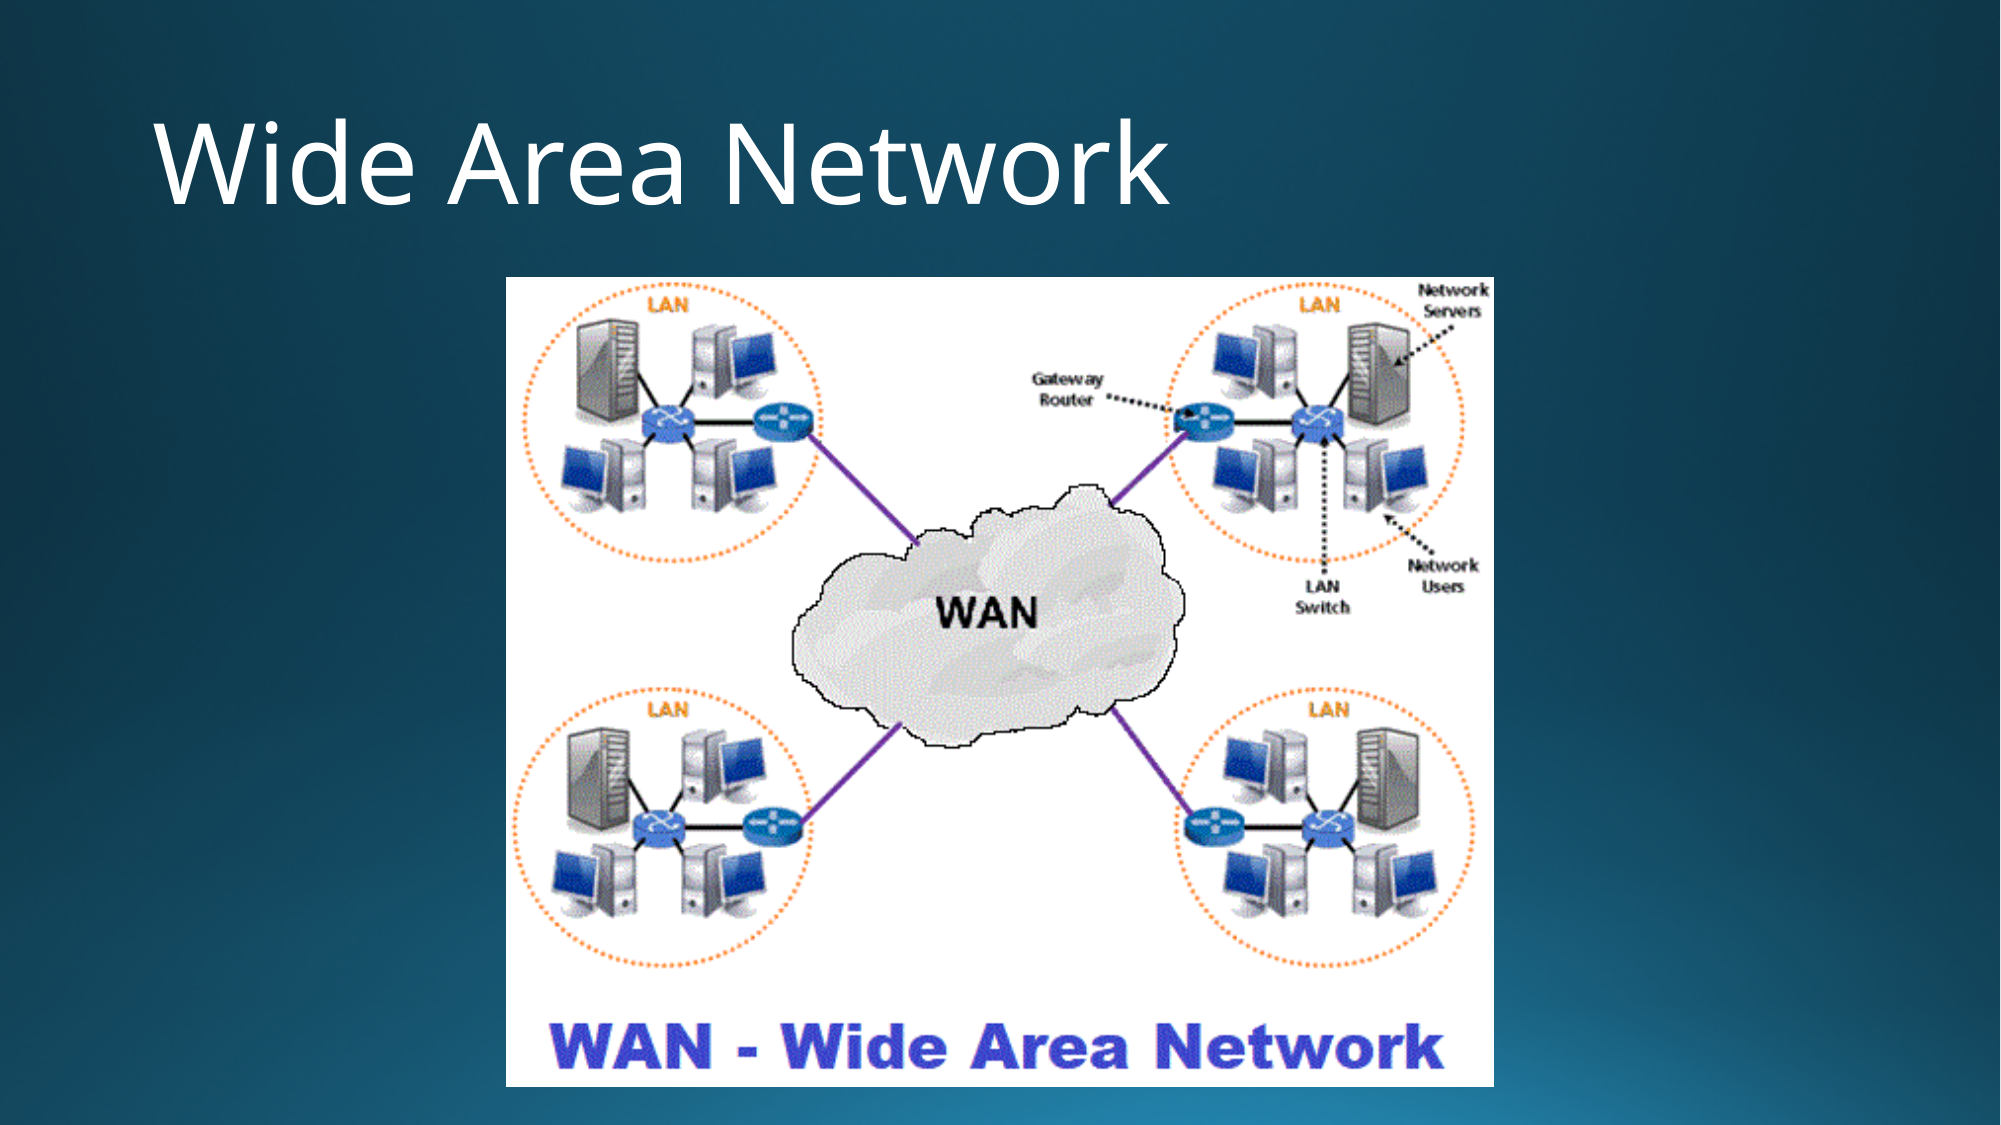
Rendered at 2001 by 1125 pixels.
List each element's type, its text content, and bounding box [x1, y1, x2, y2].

picture [0, 0, 2001, 1125]
title Wide Area Network [137, 59, 1863, 278]
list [506, 277, 1494, 1087]
